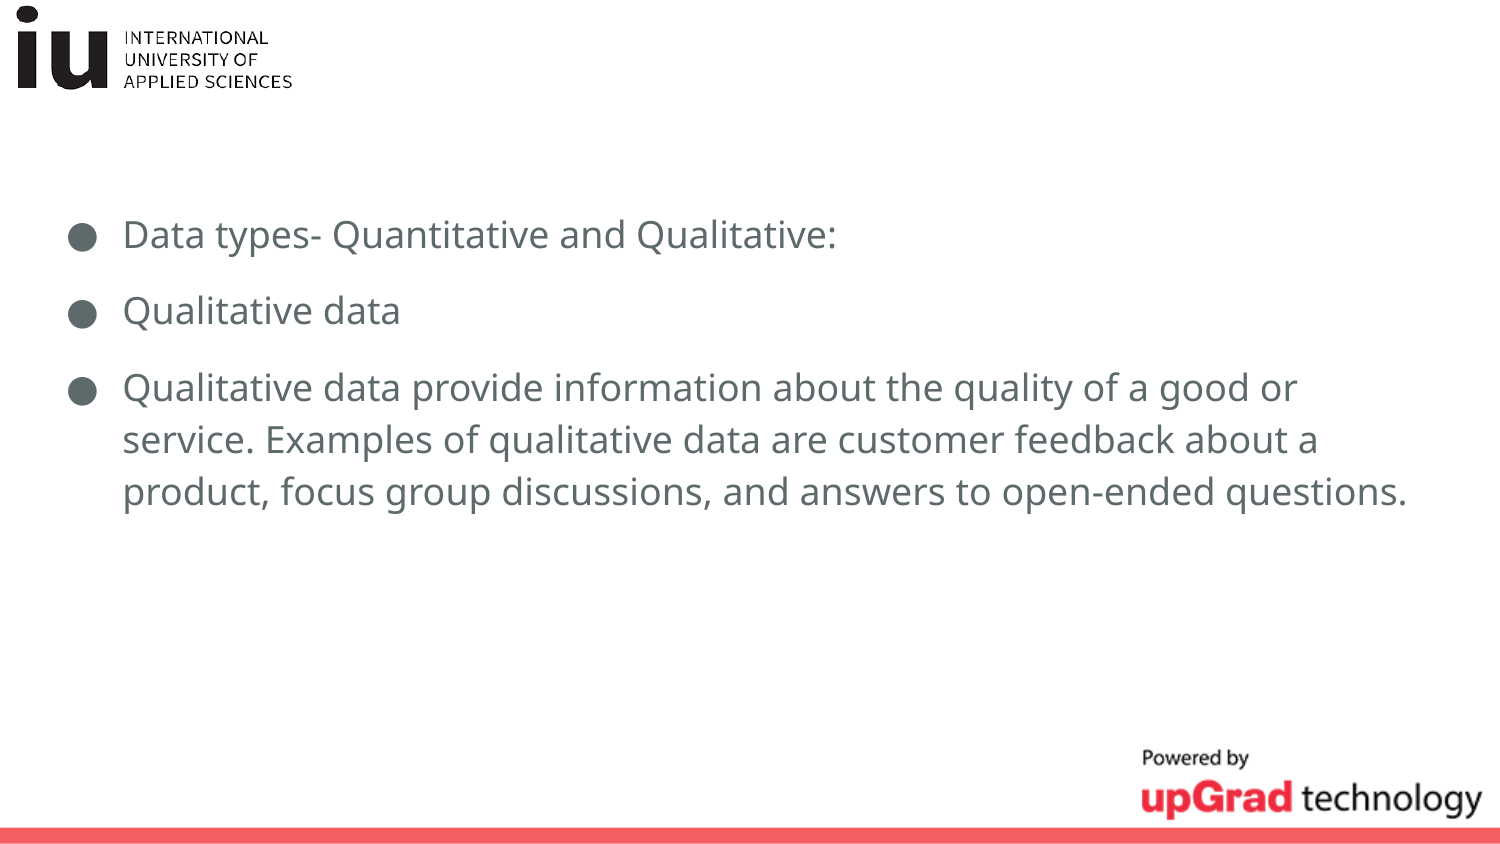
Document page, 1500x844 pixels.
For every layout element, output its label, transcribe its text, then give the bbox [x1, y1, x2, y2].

picture [1124, 718, 1500, 844]
list Data types- Quantitative and Qualitative: Qualitative data Qualitative data provide information about the quality of a good or service. Examples of qualitative data are customer feedback about a product, focus group discussions, and answers to open-ended questions. [51, 189, 1449, 750]
picture [12, 0, 296, 122]
